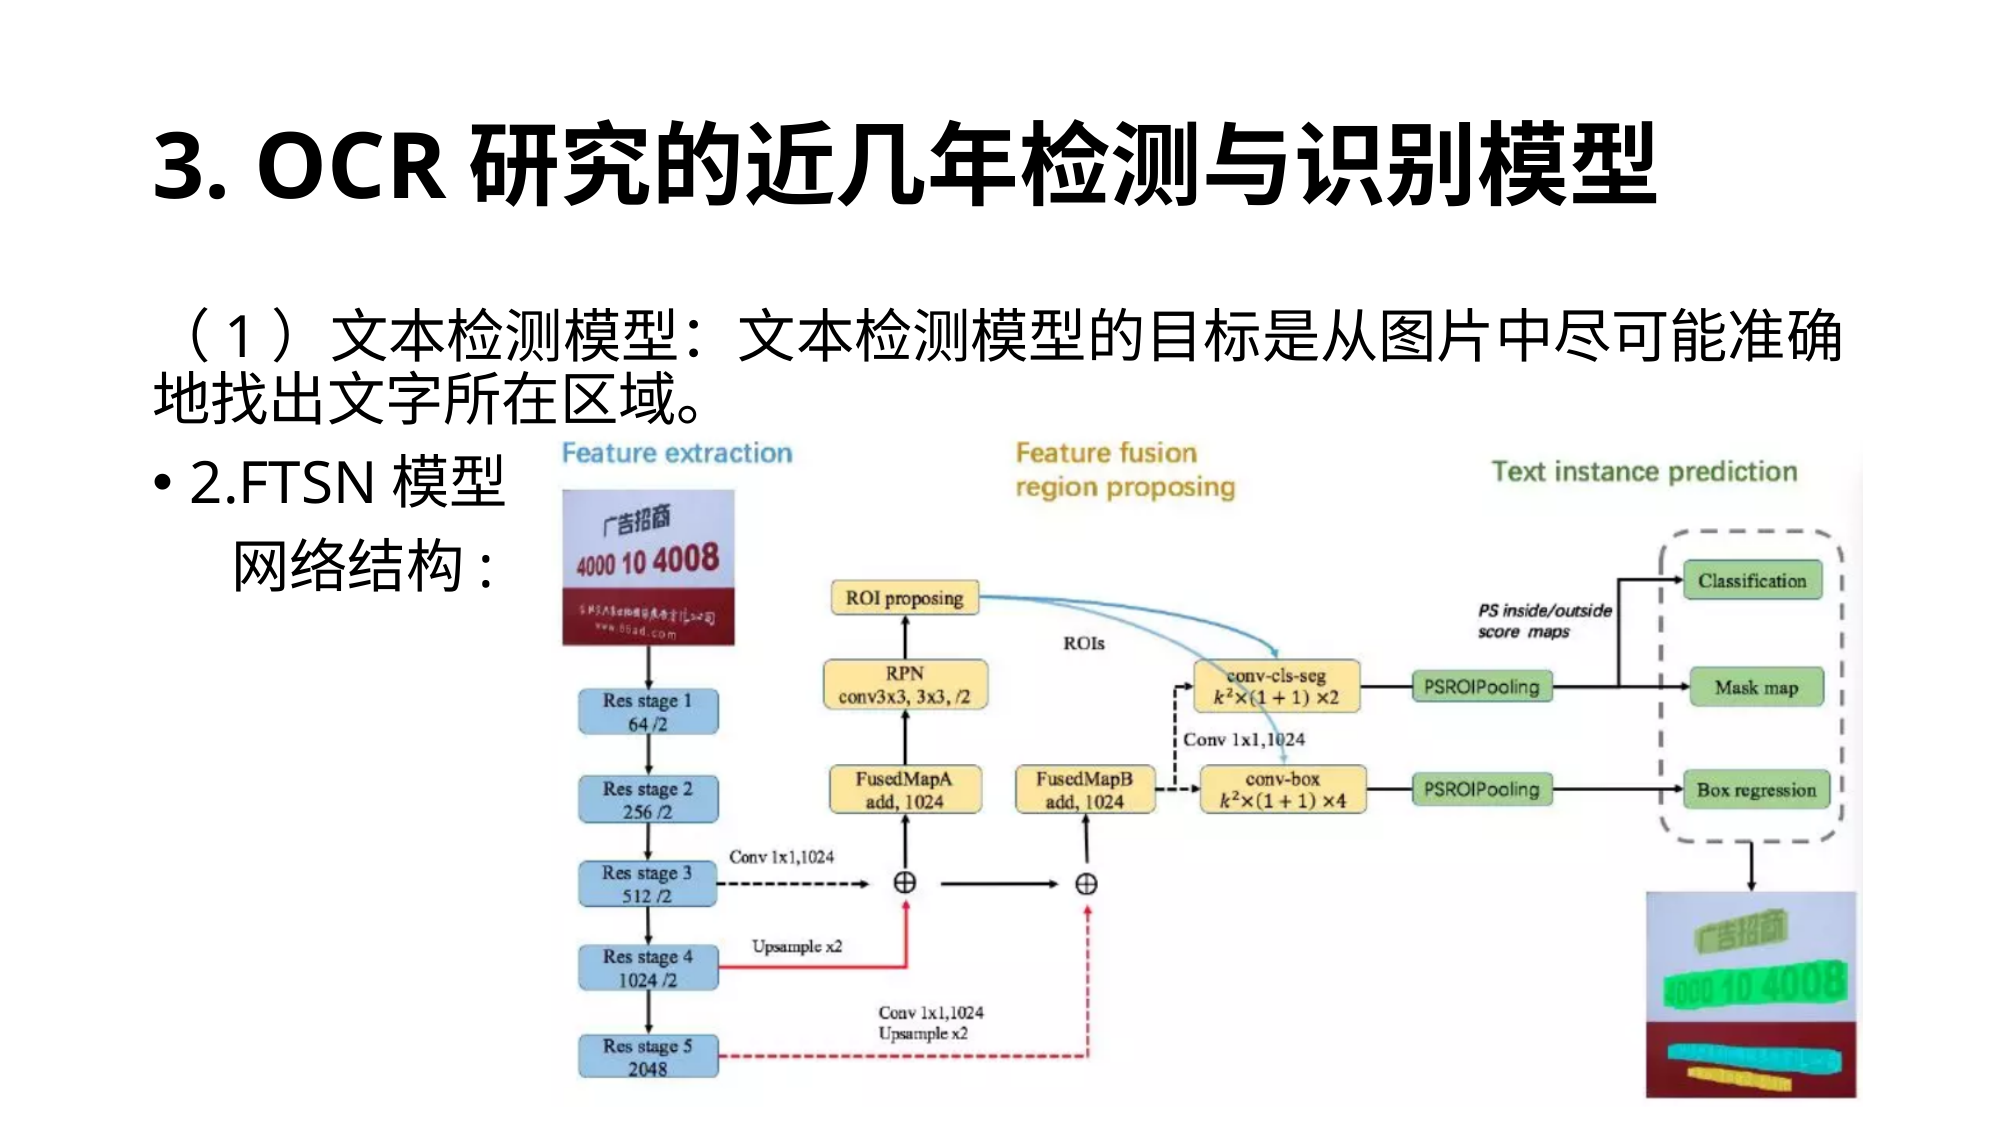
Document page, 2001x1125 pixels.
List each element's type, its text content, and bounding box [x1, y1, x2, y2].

title 3. OCR研究的近几年检测与识别模型 [137, 59, 1863, 278]
picture [551, 433, 1863, 1107]
list （1）文本检测模型：文本检测模型的目标是从图片中尽可能准确地找出文字所在区域。 2.FTSN模型 网络结构: [137, 299, 1863, 1125]
